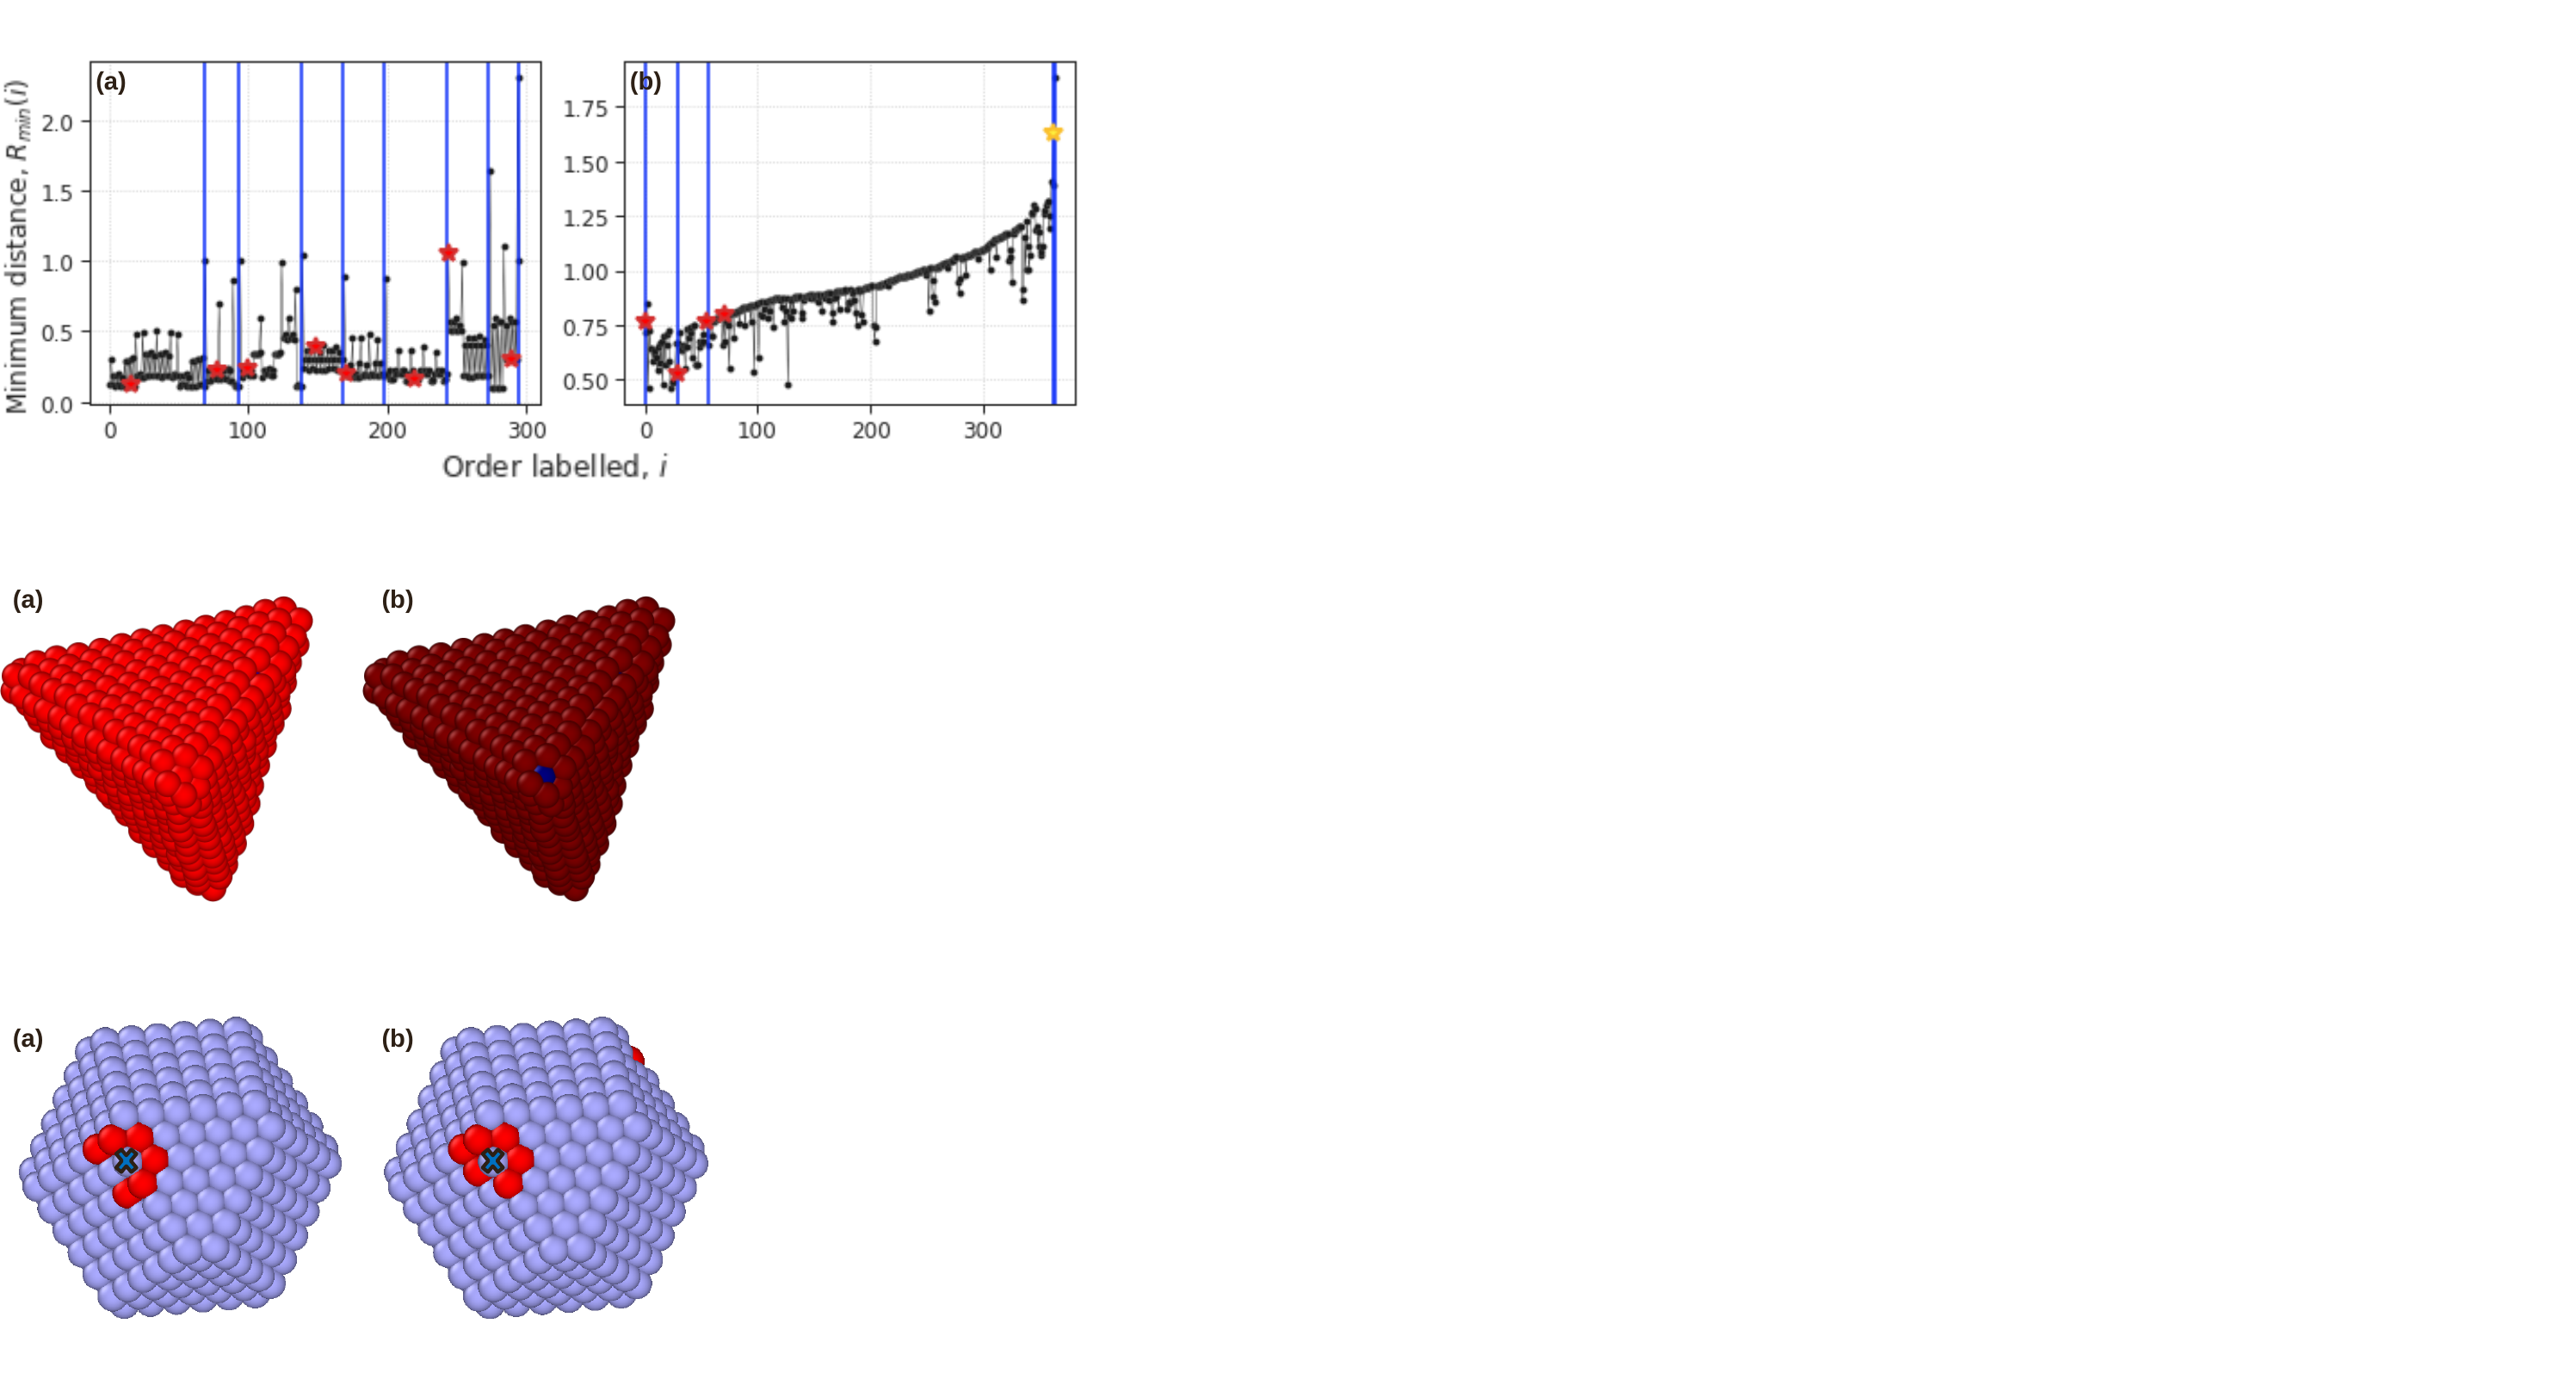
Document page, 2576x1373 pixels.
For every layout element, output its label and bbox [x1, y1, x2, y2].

text_box [0, 50, 1088, 489]
text_box [0, 1011, 714, 1322]
text_box [0, 576, 676, 902]
